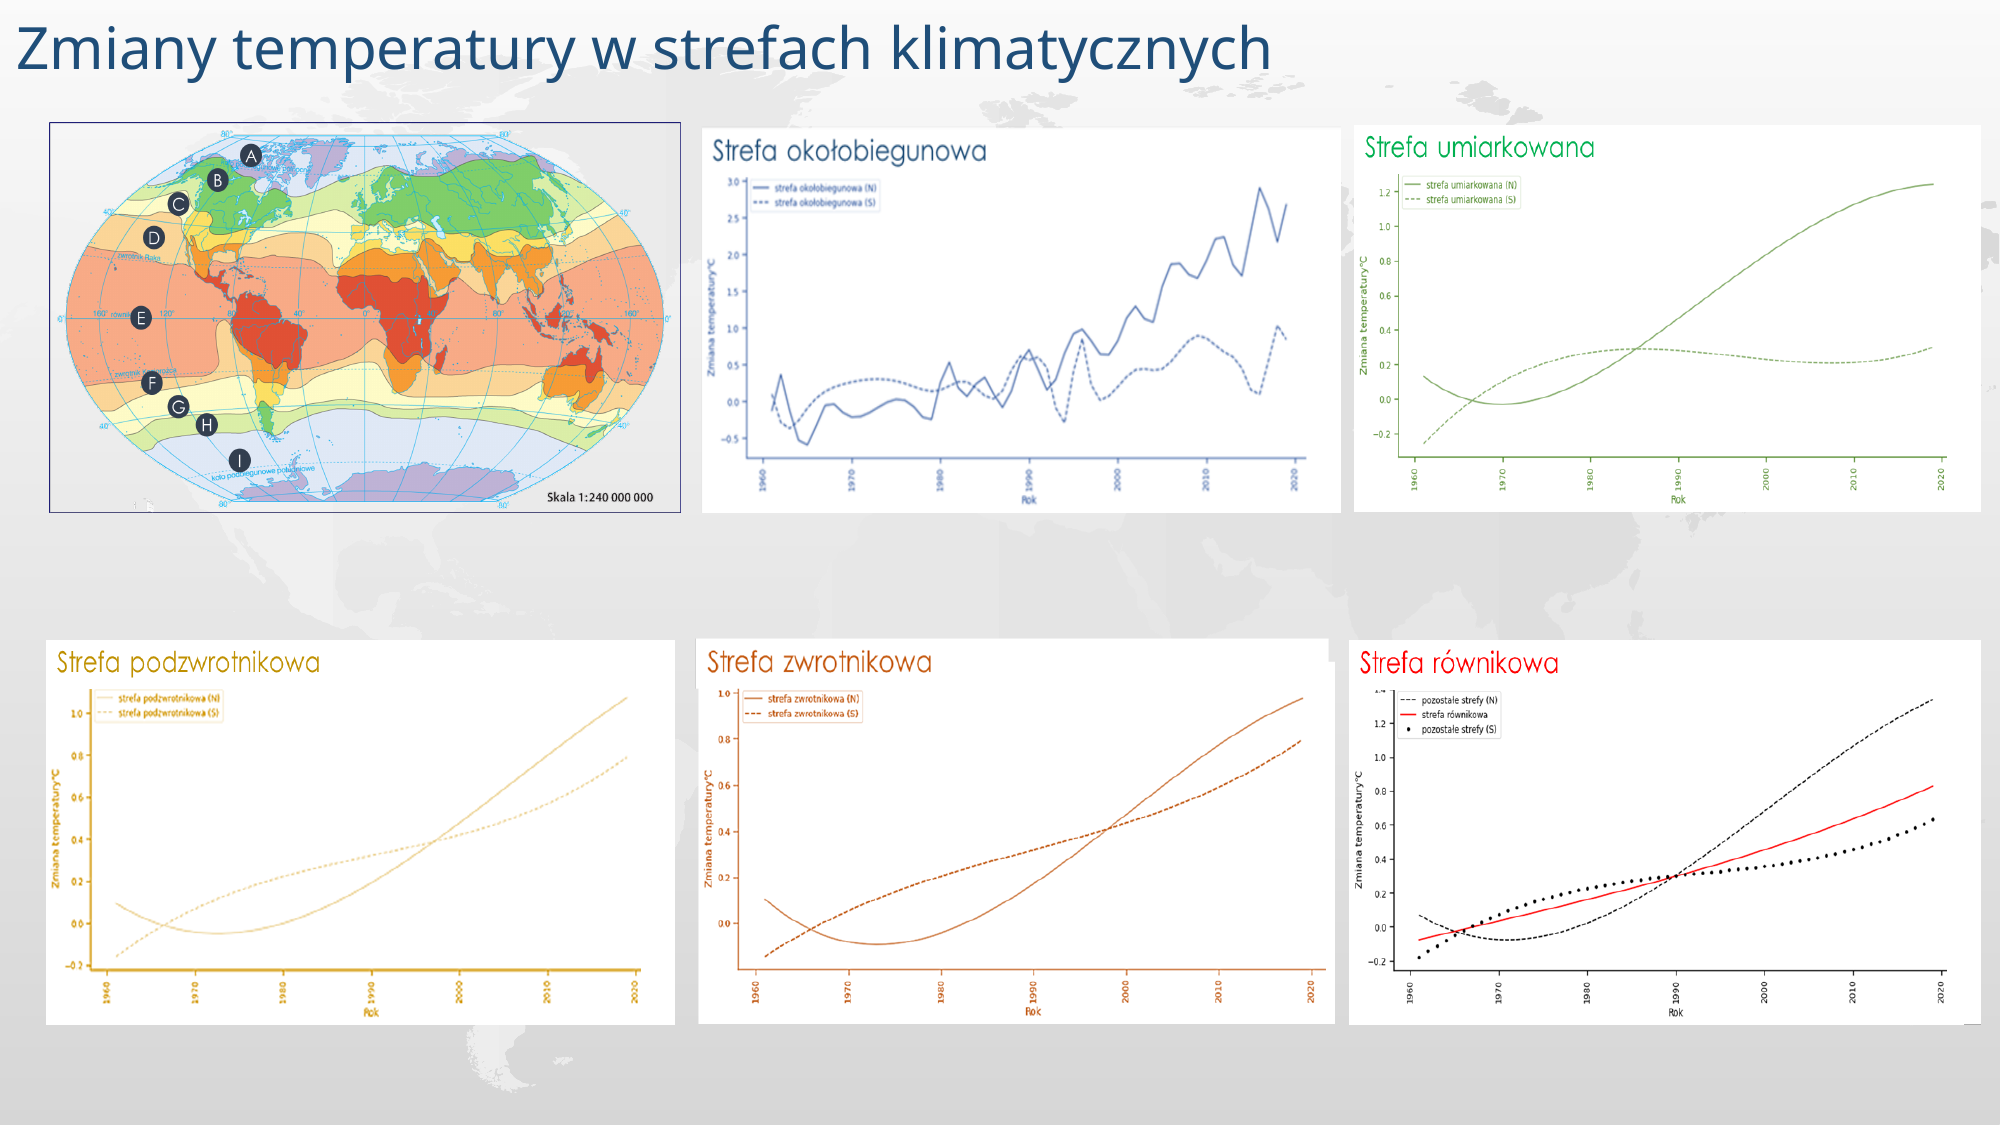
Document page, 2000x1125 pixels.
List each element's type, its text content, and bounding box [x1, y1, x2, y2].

picture [42, 633, 675, 1025]
picture [1350, 118, 1981, 512]
picture [1345, 633, 1981, 1025]
picture [692, 632, 1335, 1024]
text_box Zmiany temperatury w strefach klimatycznych [1, 0, 1981, 90]
picture [49, 122, 681, 513]
picture [698, 122, 1341, 513]
